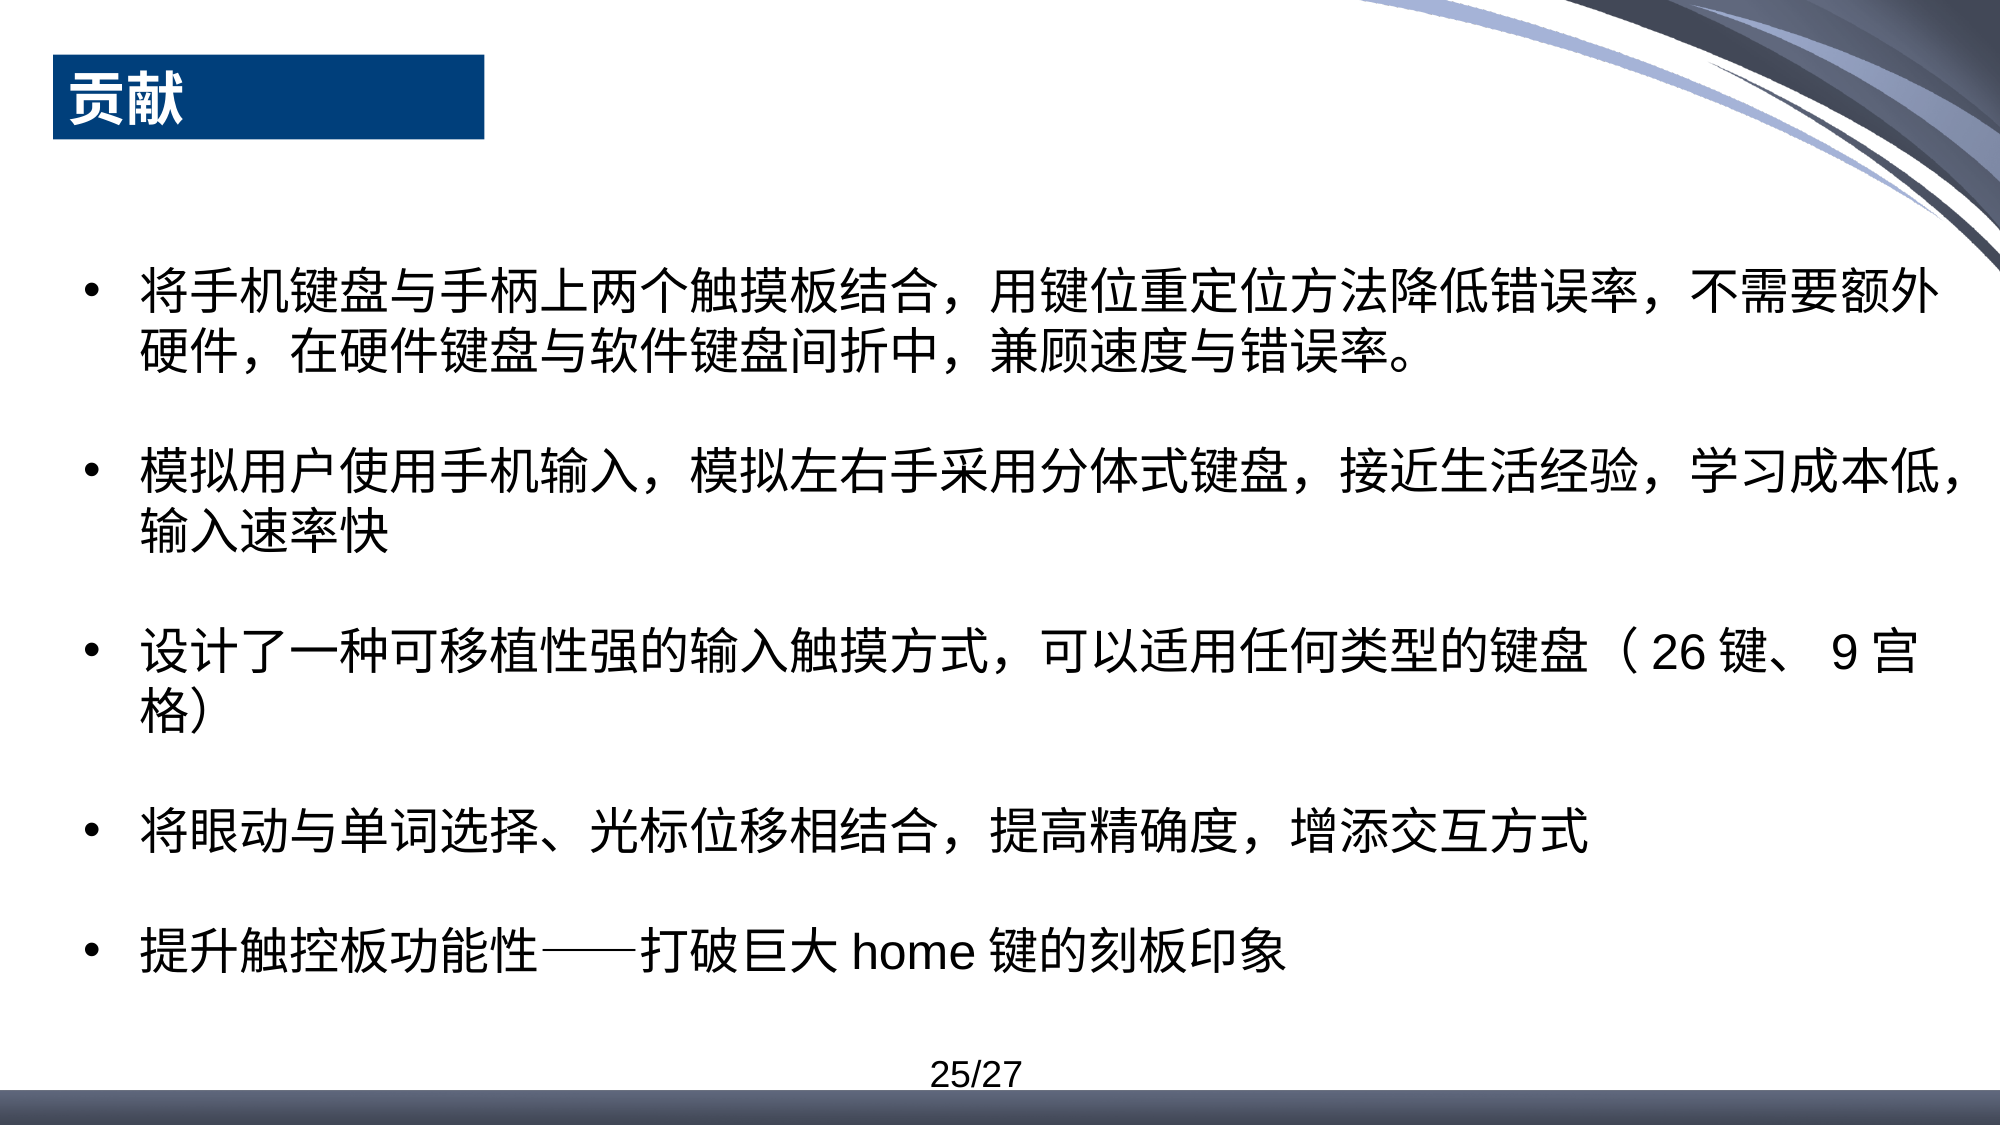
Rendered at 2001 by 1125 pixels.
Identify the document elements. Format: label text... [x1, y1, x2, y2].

text_box 25/27 [914, 1042, 1043, 1103]
text_box 将手机键盘与手柄上两个触摸板结合，用键位重定位方法降低错误率，不需要额外硬件，在硬件键盘与软件键盘间折中，兼顾速度与错误率。 模拟用户使用手机输入，模拟左右手采用分体式键盘，接近生活经验，学习成本低，输入速率快 设计了一种可移植性强的输入触摸方式，可以适用任何类型的键盘（26键、9宫格） 将眼动与单词选择、光标位移相结合，提高精确度，增添交互方式 提升触控板功能性——打破巨大home键的刻板印象 [68, 252, 1975, 987]
text_box 贡献 [53, 54, 485, 140]
